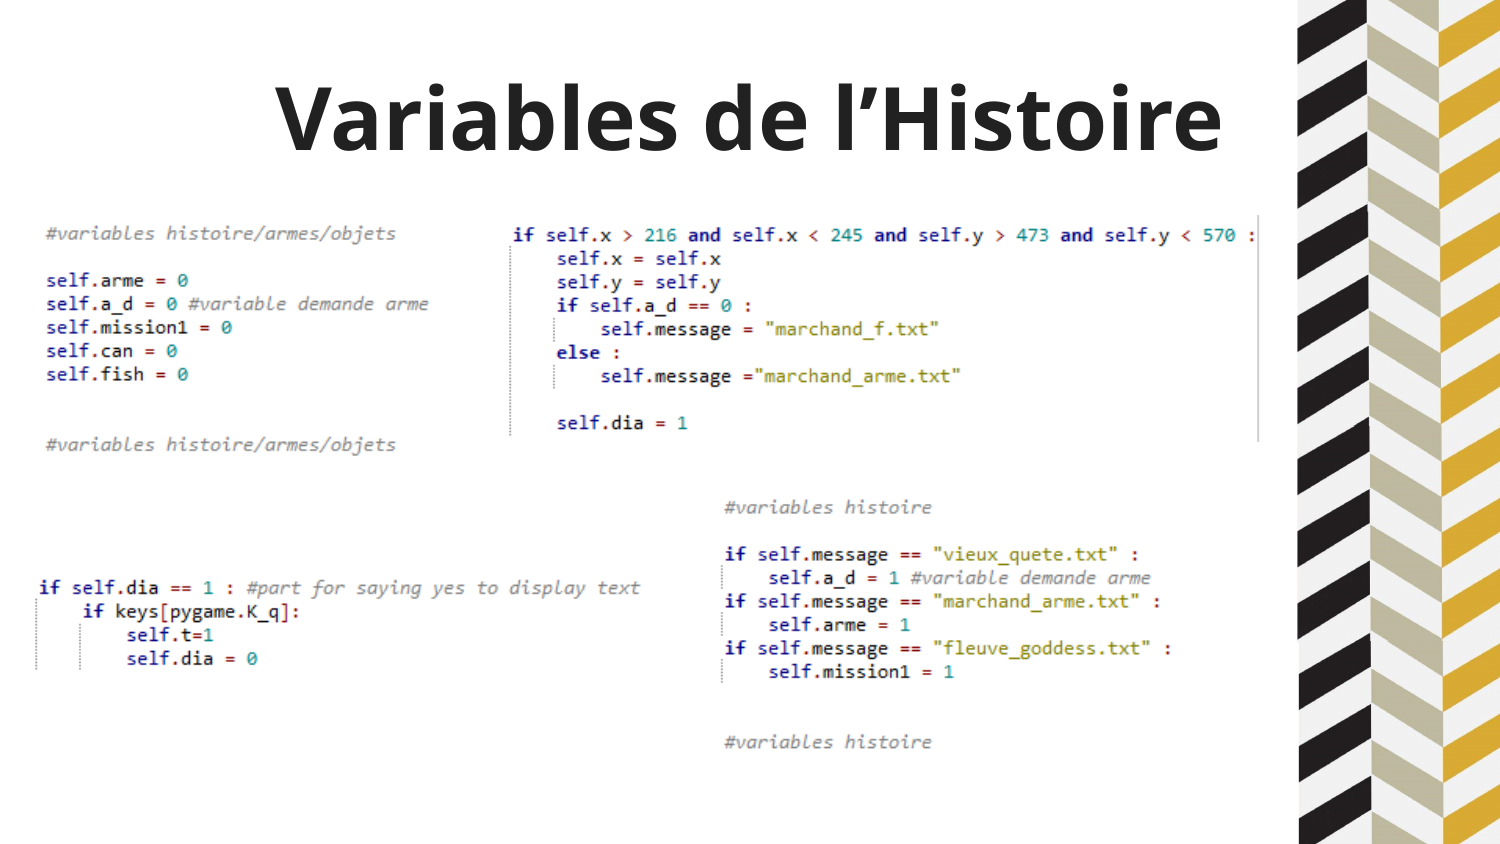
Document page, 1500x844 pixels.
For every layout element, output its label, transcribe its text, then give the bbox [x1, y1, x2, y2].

picture [24, 204, 465, 496]
picture [494, 0, 1500, 843]
title Variables de l’Histoire [51, 48, 1297, 180]
picture [30, 566, 658, 685]
